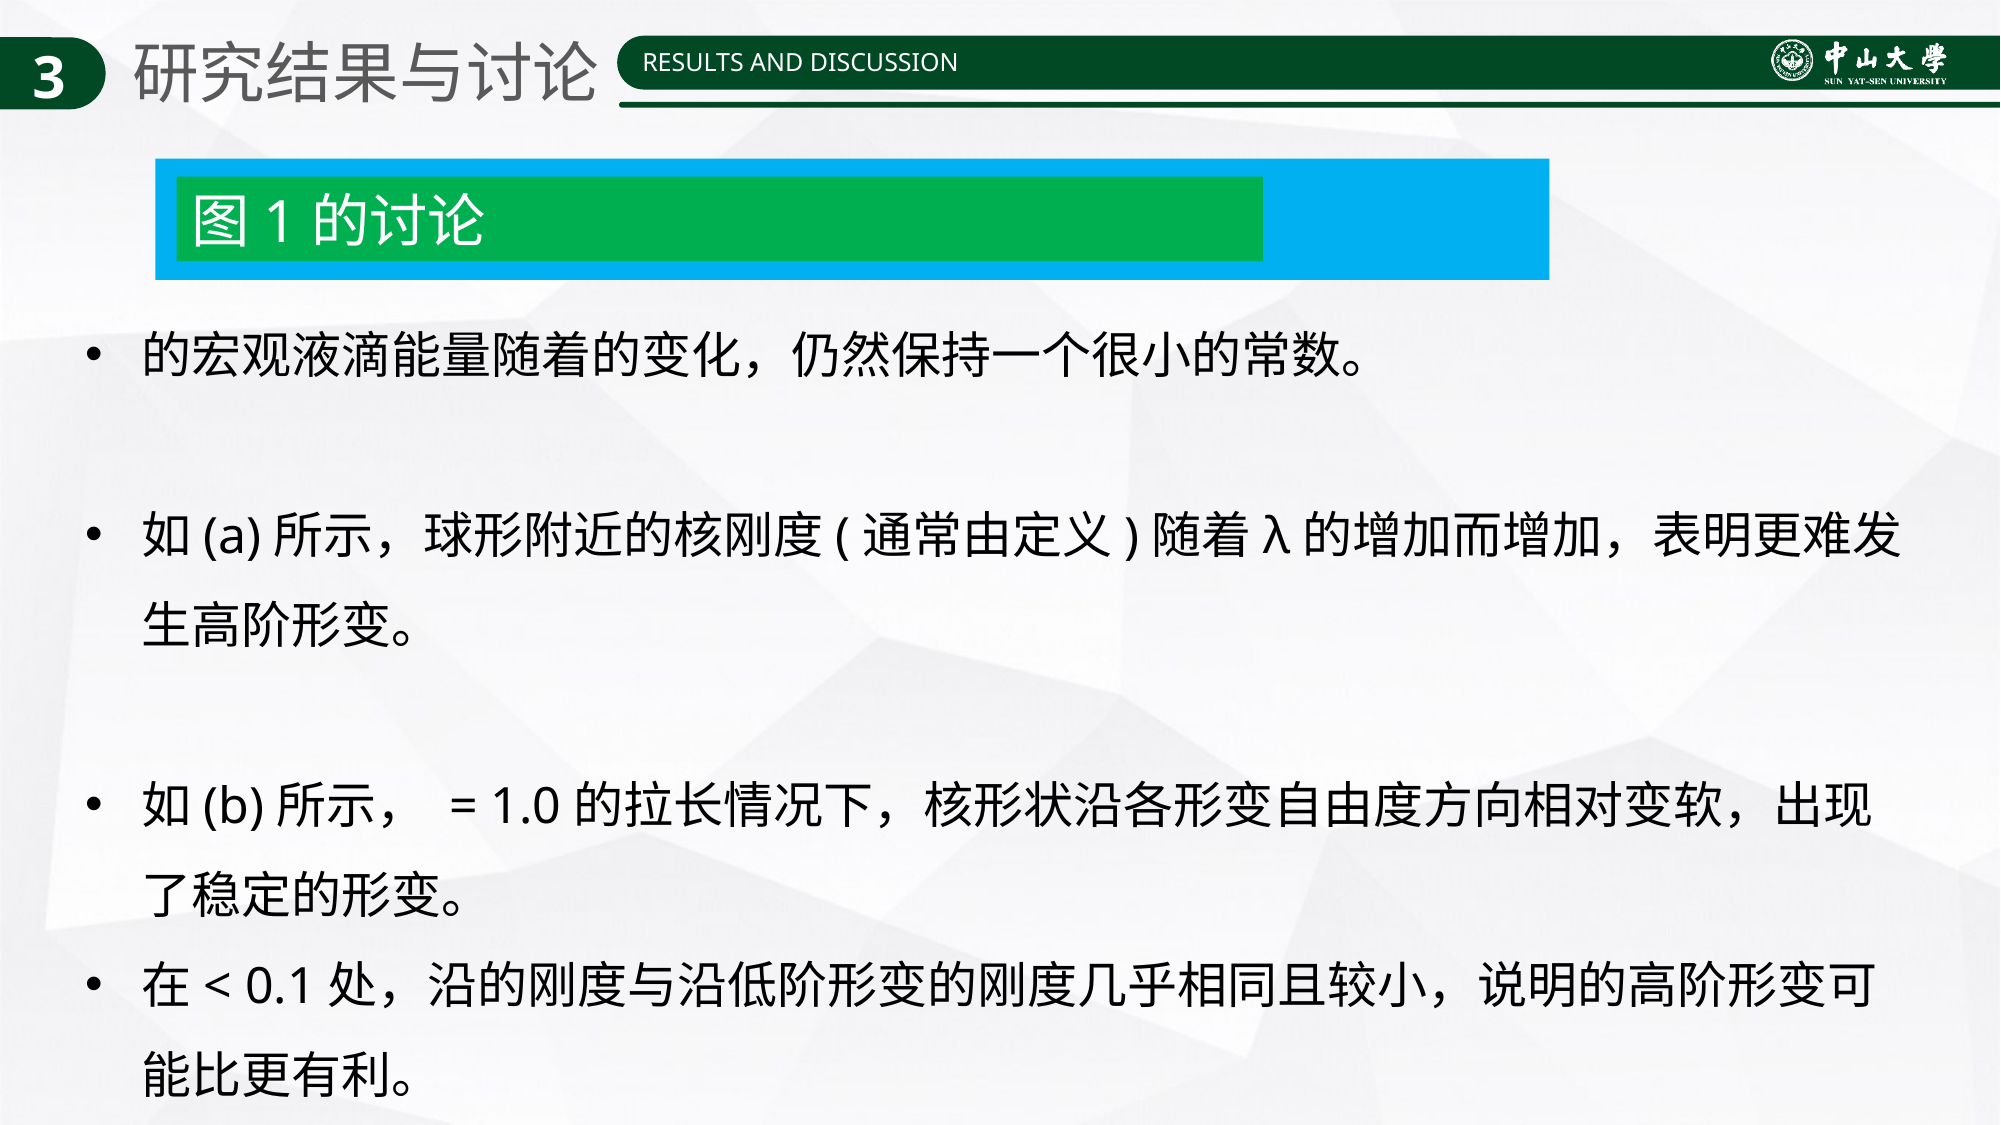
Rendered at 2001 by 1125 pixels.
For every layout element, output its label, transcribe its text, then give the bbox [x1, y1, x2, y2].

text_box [0, 33, 106, 119]
text_box 研究结果与讨论 [117, 23, 615, 119]
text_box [155, 158, 1550, 280]
picture [0, 0, 2001, 1125]
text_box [617, 35, 2000, 108]
